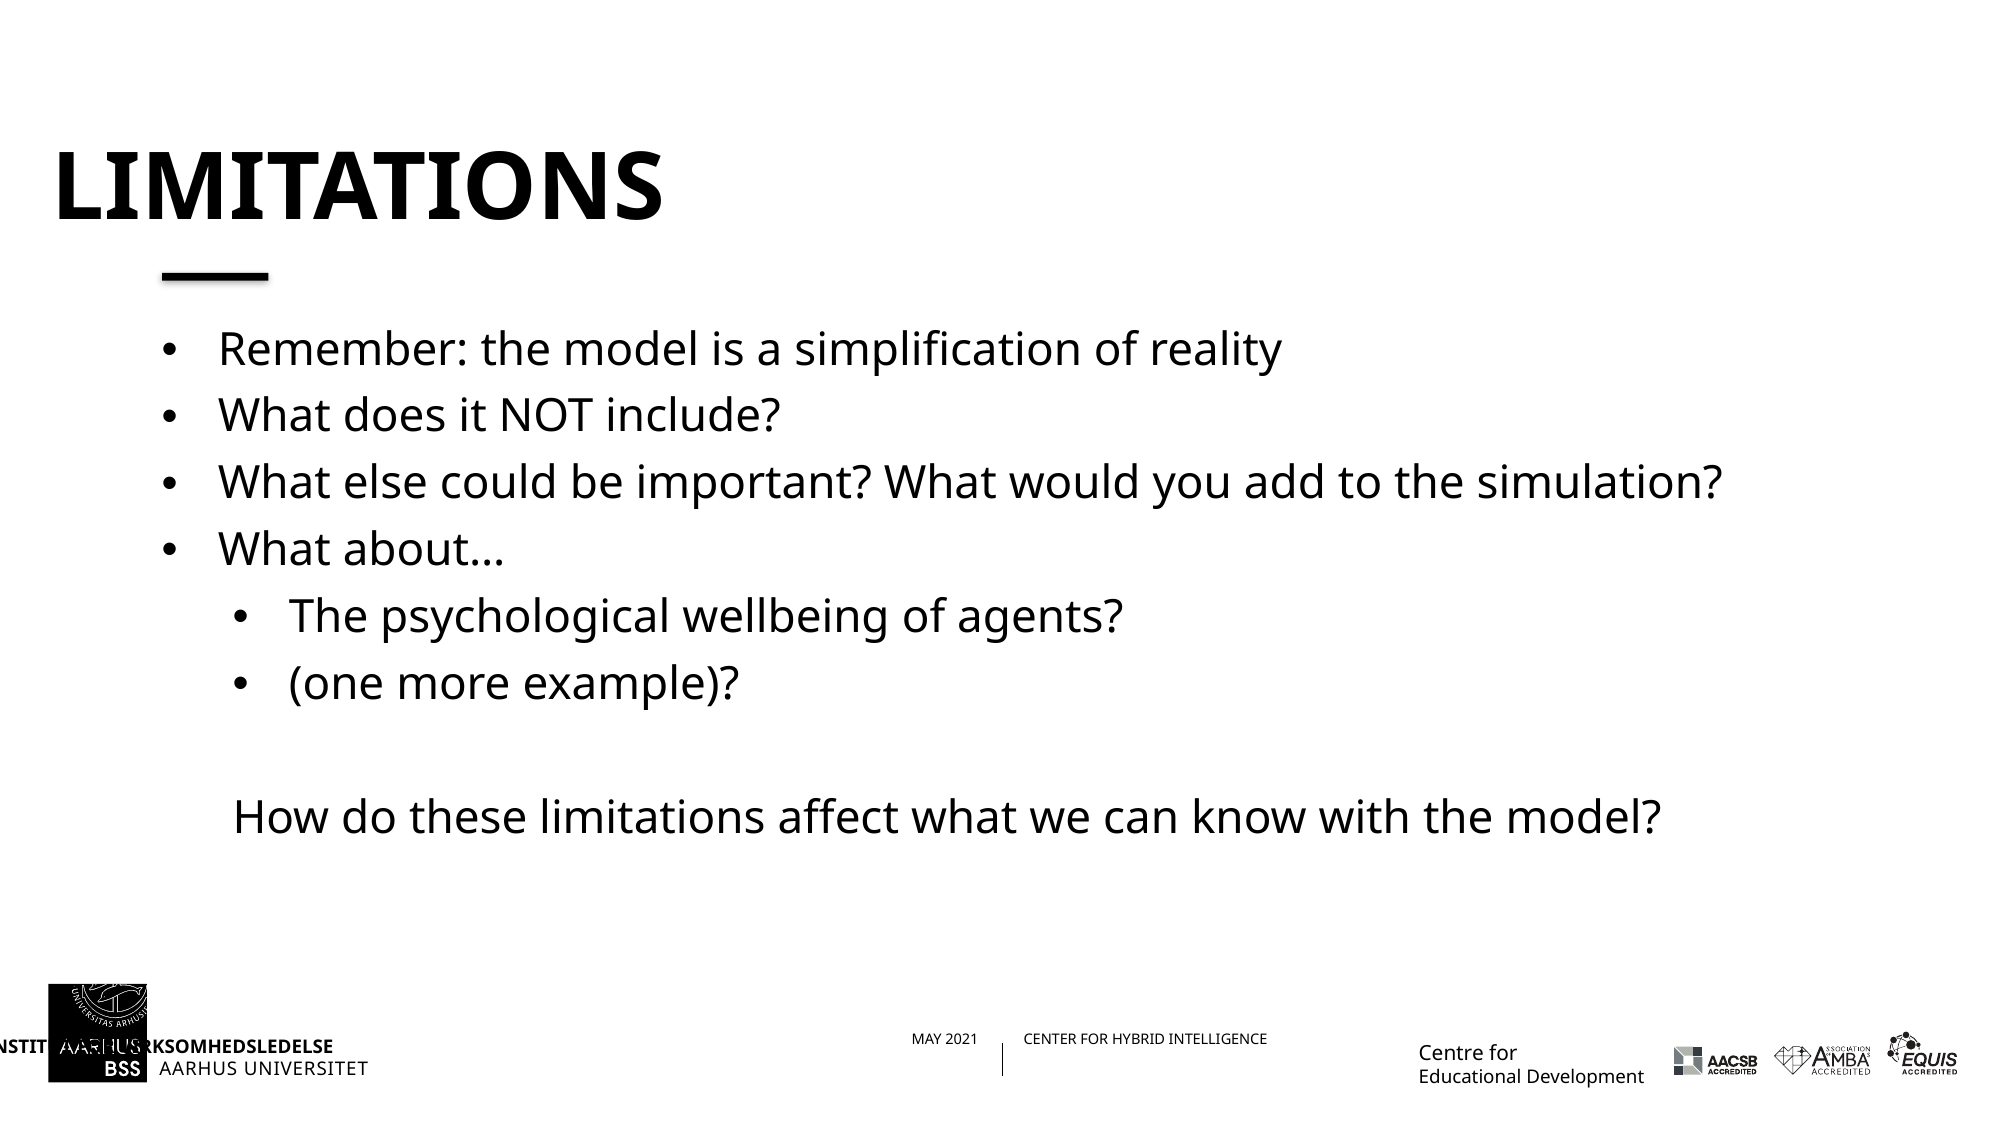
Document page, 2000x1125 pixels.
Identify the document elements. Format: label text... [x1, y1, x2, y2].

list Remember: the model is a simplification of reality What does it NOT include? What else could be important? What would you add to the simulation? What about… The psychological wellbeing of agents? (one more example)? How do these limitations affect what we can know with the model? [161, 321, 1839, 968]
title limitations [51, 24, 1948, 240]
